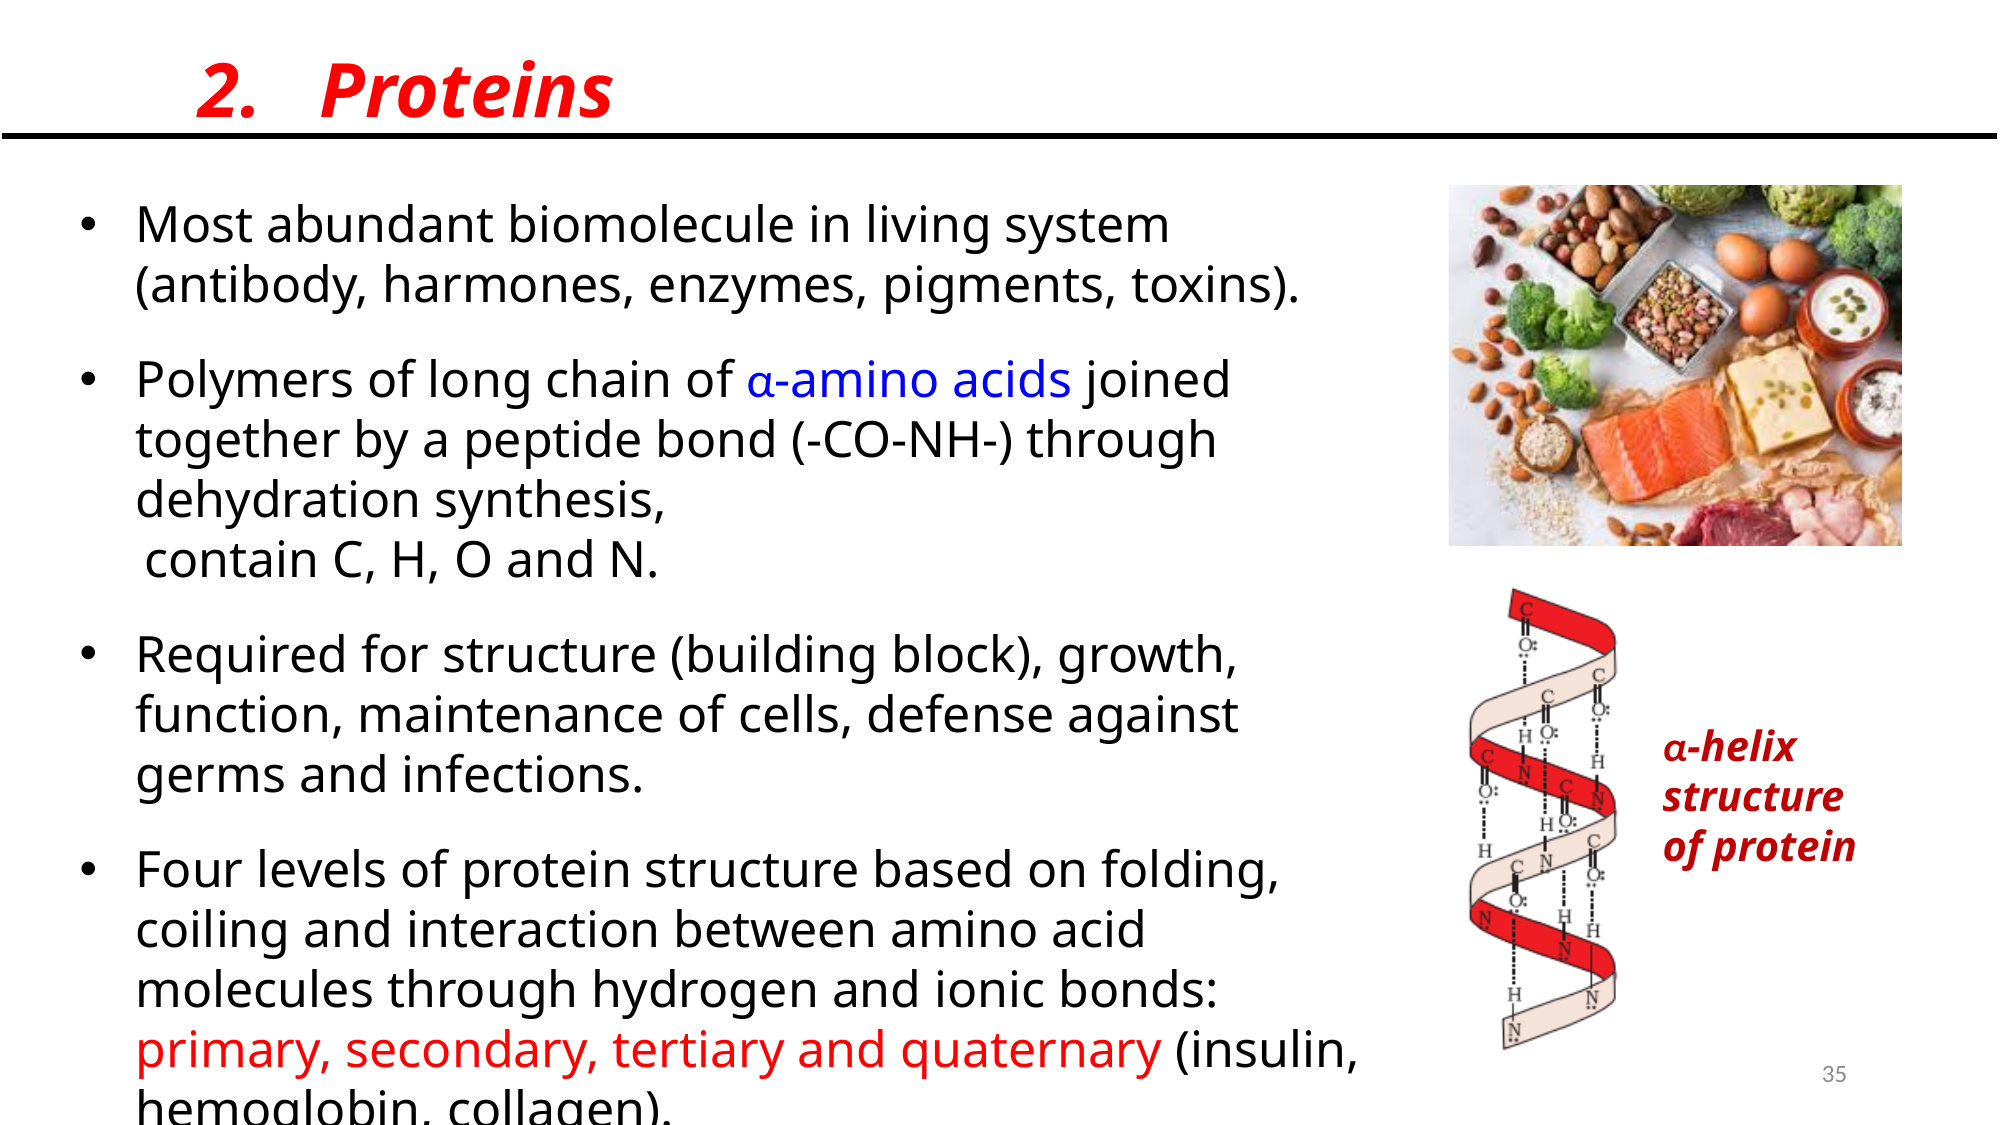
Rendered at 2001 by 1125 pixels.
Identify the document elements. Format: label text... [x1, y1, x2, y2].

picture [1448, 185, 1902, 546]
text_box Most abundant biomolecule in living system (antibody, harmones, enzymes, pigments, toxins). Polymers of long chain of α-amino acids joined together by a peptide bond (-CO-NH-) through dehydration synthesis, contain C, H, O and N. Required for structure (building block), growth, function, maintenance of cells, defense against germs and infections. Four levels of protein structure based on folding, coiling and interaction between amino acid molecules through hydrogen and ionic bonds: primary, secondary, tertiary and quaternary (insulin, hemoglobin, collagen). Fuel source (~ 4 kcal/g), DNA makes RNA makes protein. [64, 185, 1413, 1125]
slide_number 35 [1412, 1042, 1863, 1103]
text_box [1450, 573, 1898, 1069]
text_box 2. Proteins [183, 34, 1740, 133]
